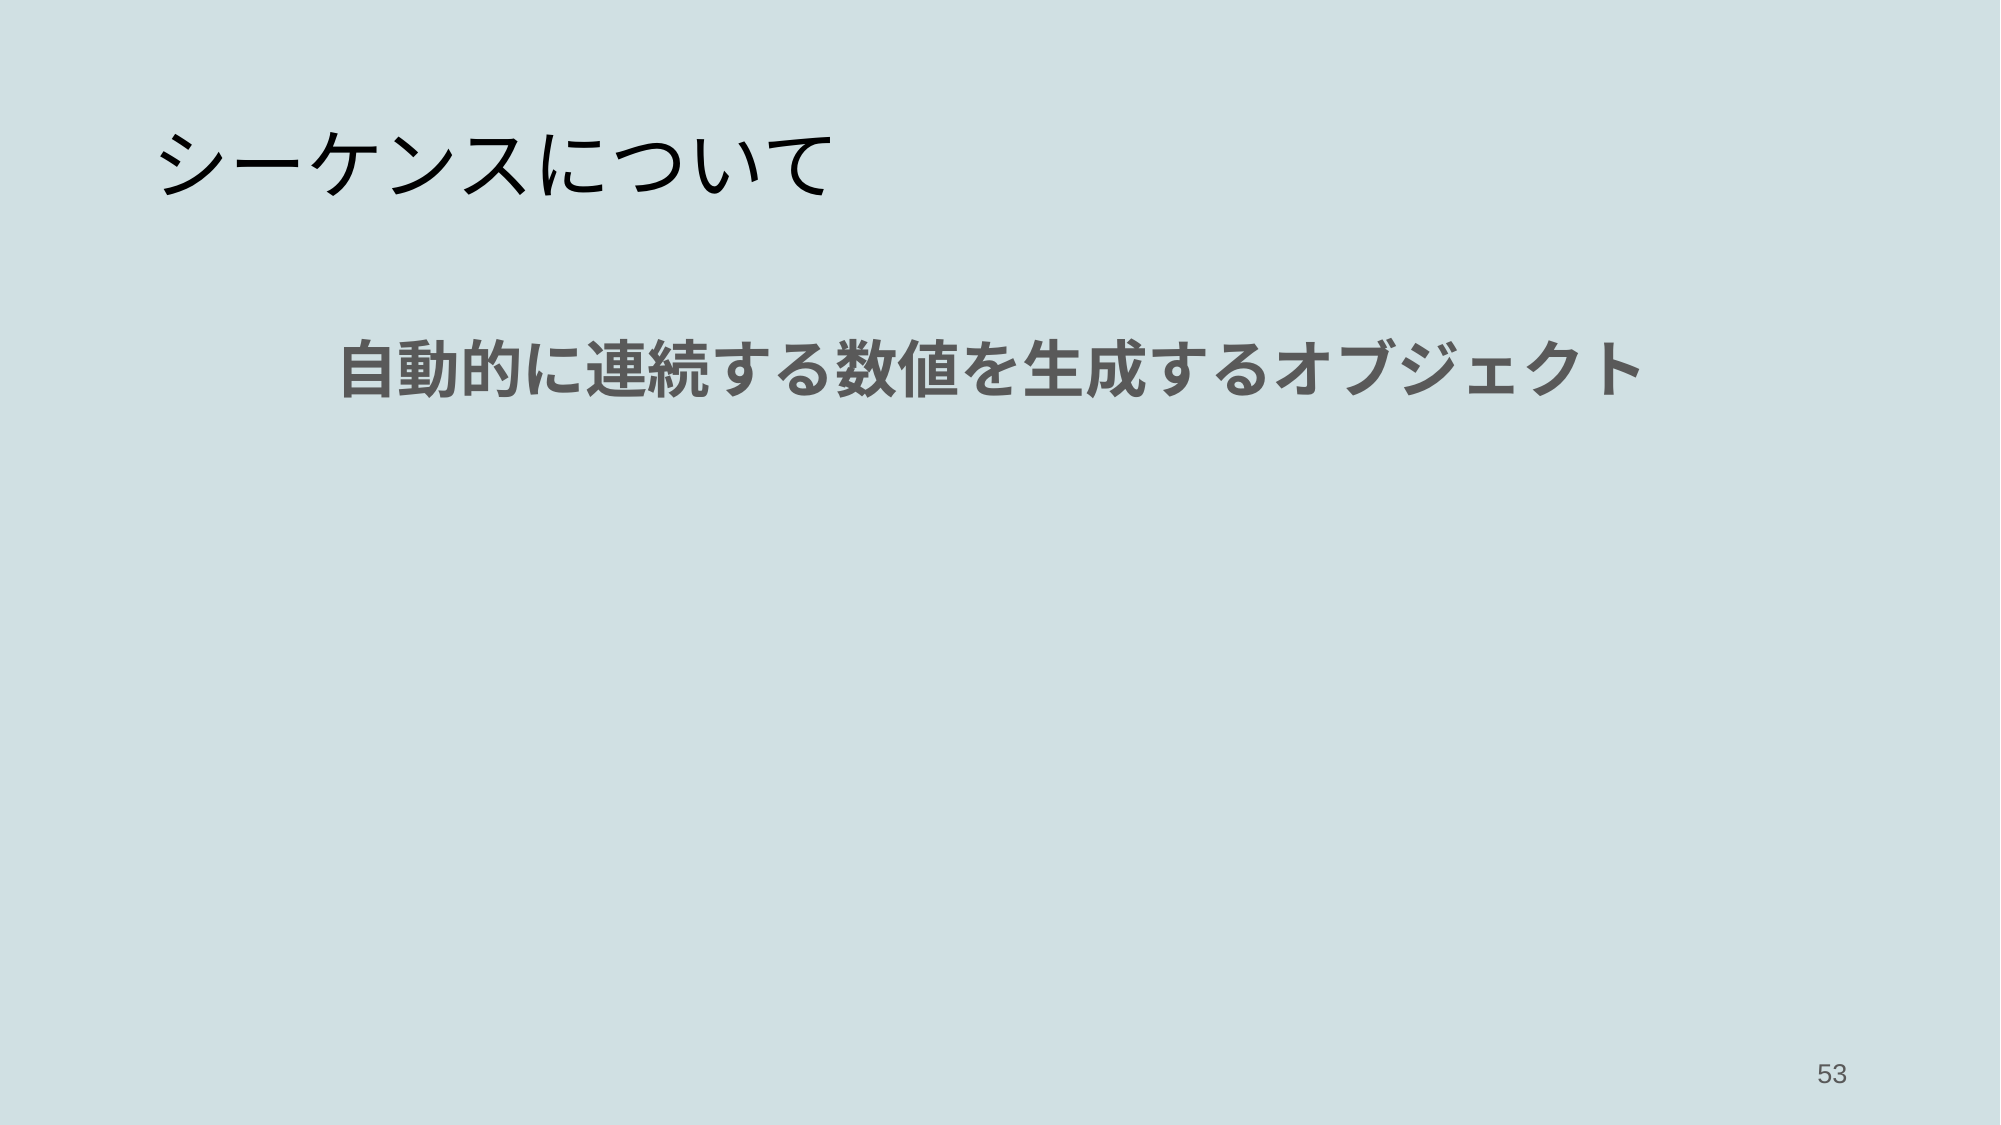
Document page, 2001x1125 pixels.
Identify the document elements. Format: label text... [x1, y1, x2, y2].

slide_number 53 [1412, 1042, 1863, 1103]
text_box 自動的に連続する数値を生成するオブジェクト [320, 323, 1680, 421]
title シーケンスについて [137, 59, 1863, 278]
